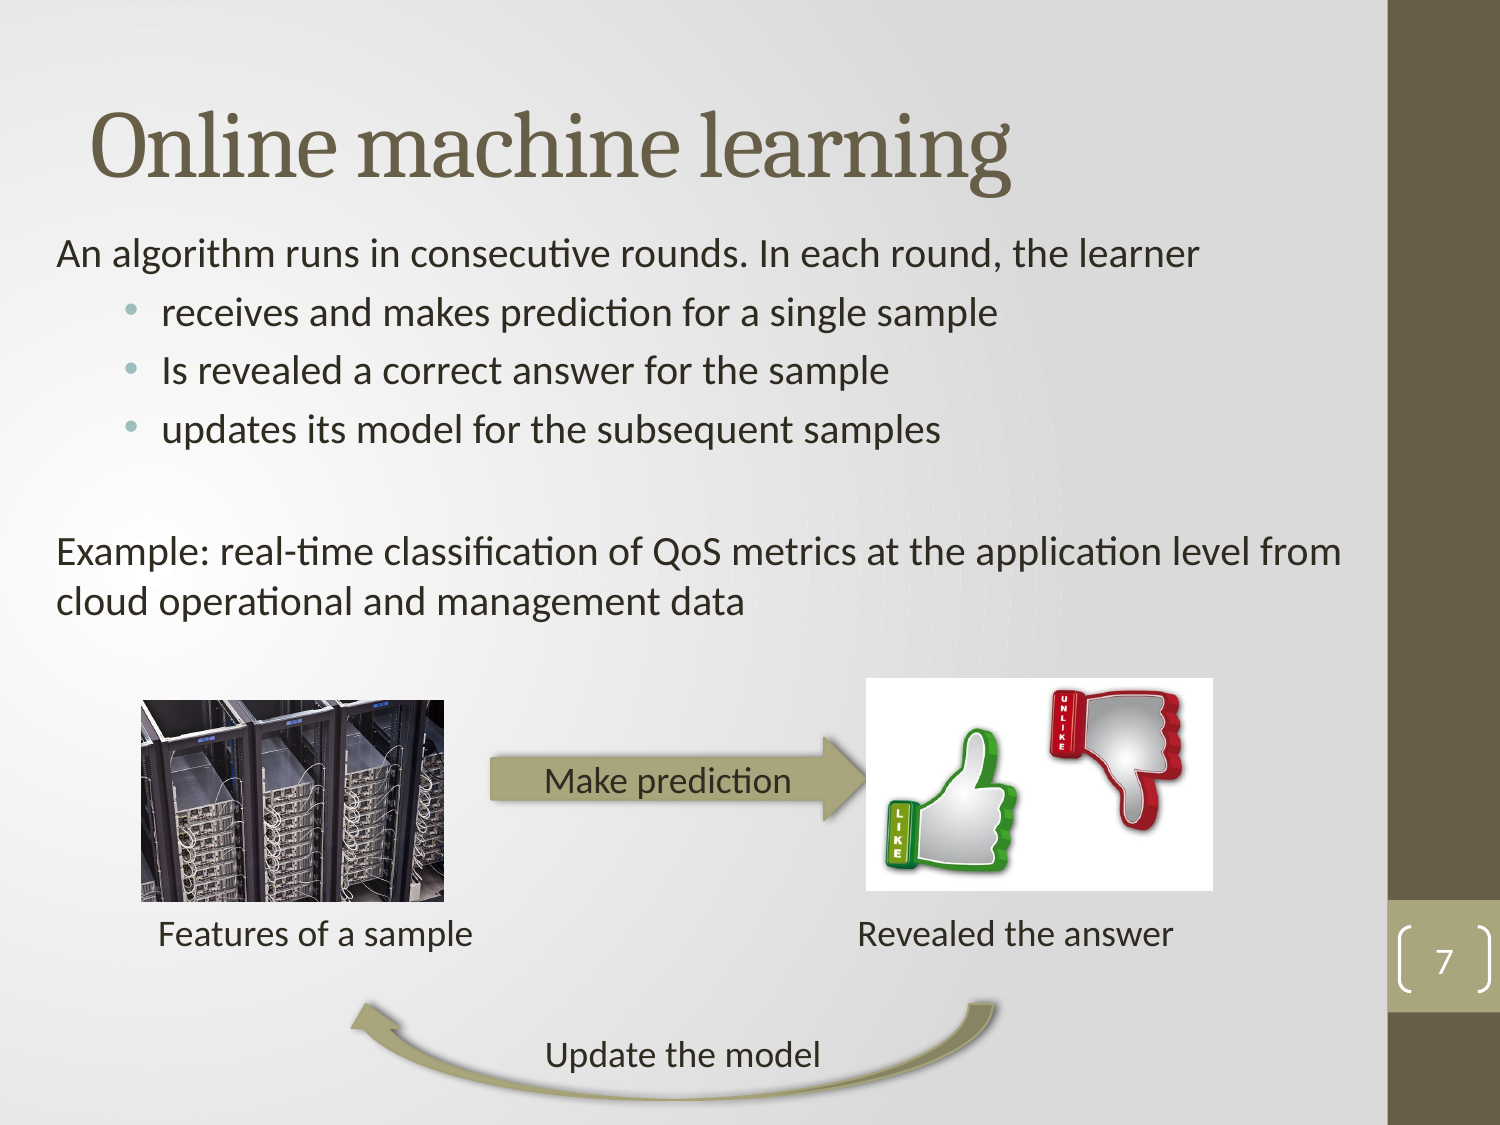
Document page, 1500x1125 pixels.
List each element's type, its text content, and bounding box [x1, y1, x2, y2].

text_box Revealed the answer [842, 901, 1190, 962]
picture [140, 699, 445, 903]
text_box Features of a sample [143, 901, 489, 962]
text_box Make prediction [490, 736, 863, 822]
text_box Update the model [530, 1022, 837, 1083]
text_box [350, 1003, 994, 1101]
picture [865, 677, 1214, 892]
list An algorithm runs in consecutive rounds. In each round, the learner receives and makes prediction for a single sample Is revealed a correct answer for the sample updates its model for the subsequent samples [41, 218, 1474, 498]
slide_number 7 [1397, 925, 1492, 994]
title Online machine learning [75, 45, 1325, 218]
text_box Example: real-time classification of QoS metrics at the application level from cloud operational and management data [41, 466, 1440, 632]
